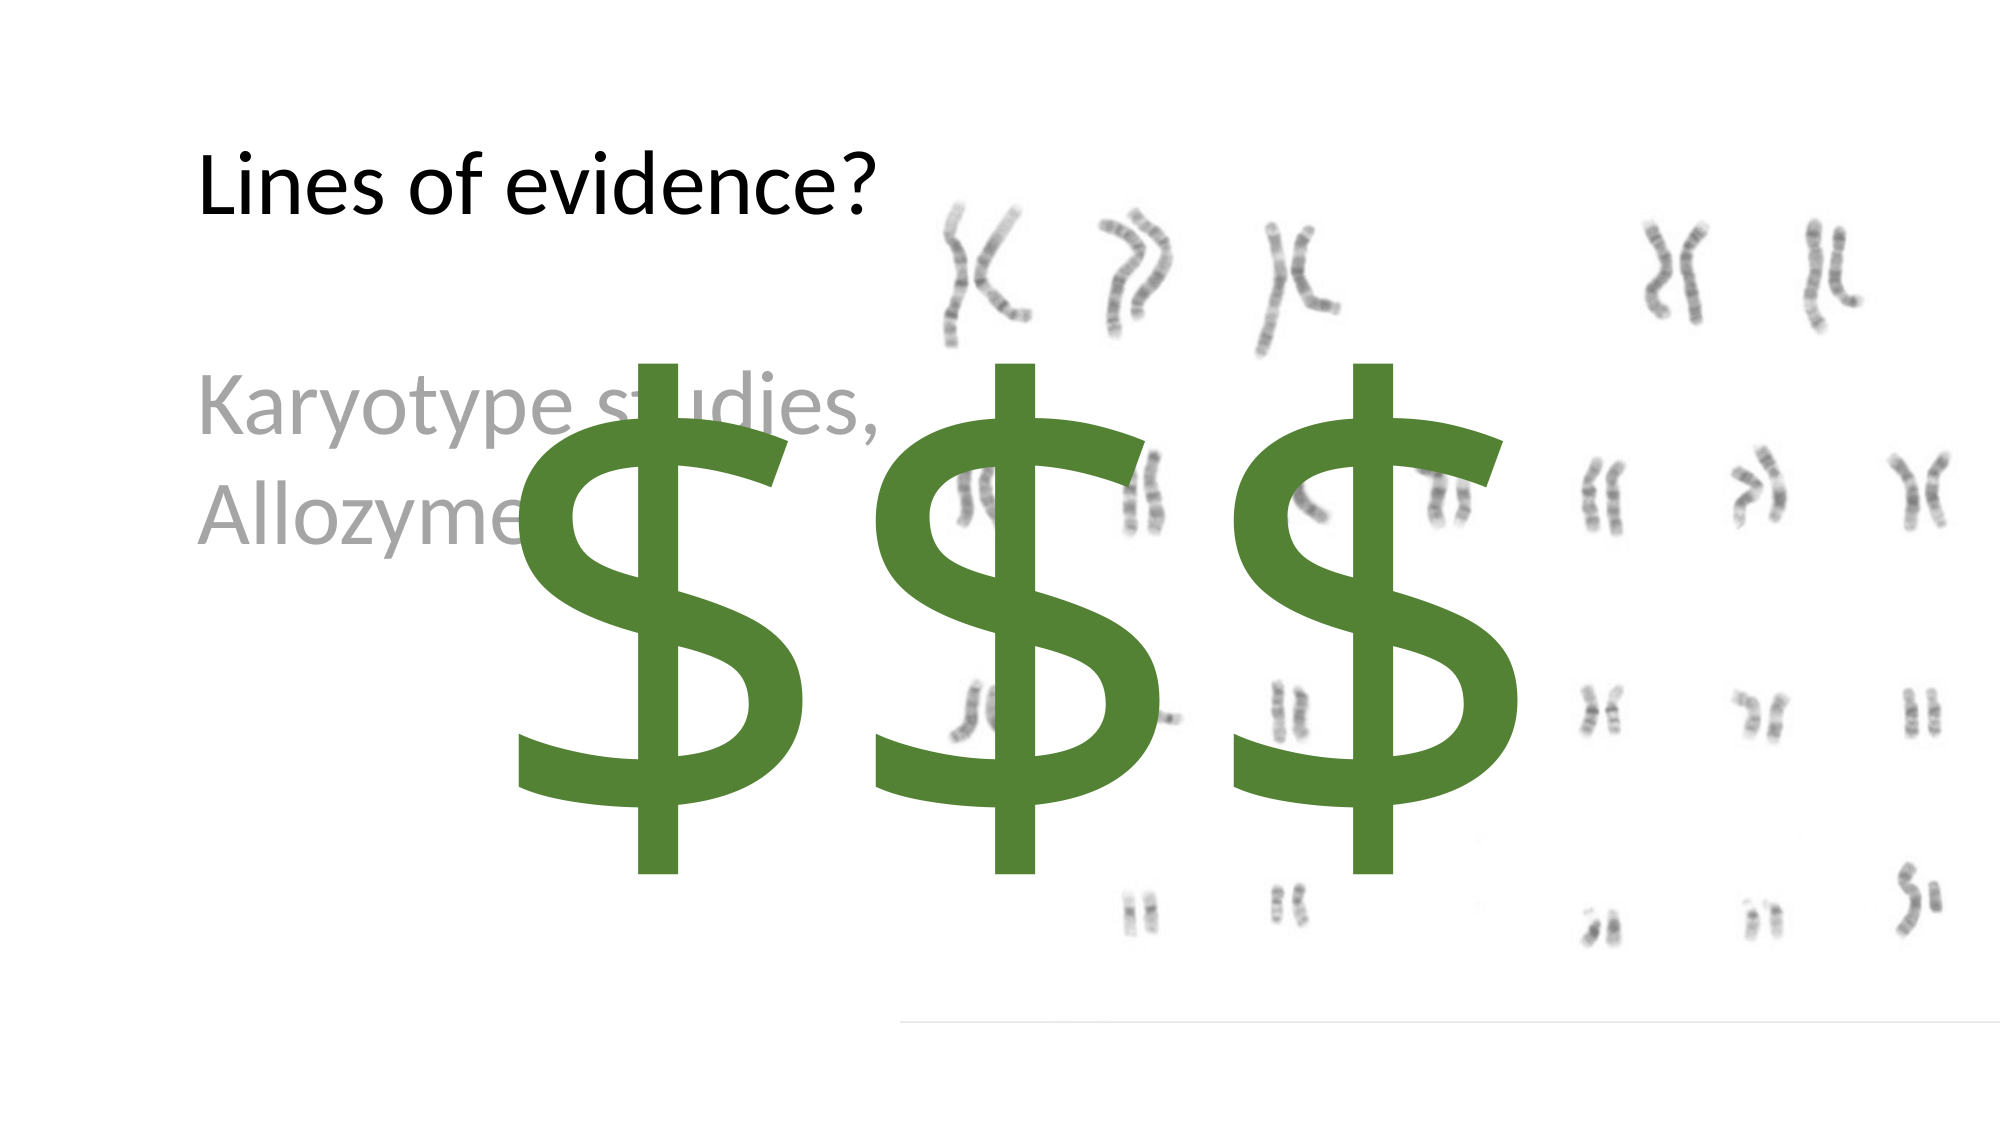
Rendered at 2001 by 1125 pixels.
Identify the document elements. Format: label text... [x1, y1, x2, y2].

list Lines of evidence? Karyotype studies, Allozymes [182, 114, 1703, 819]
text_box $$$ [465, 205, 900, 971]
picture [900, 161, 2000, 1023]
